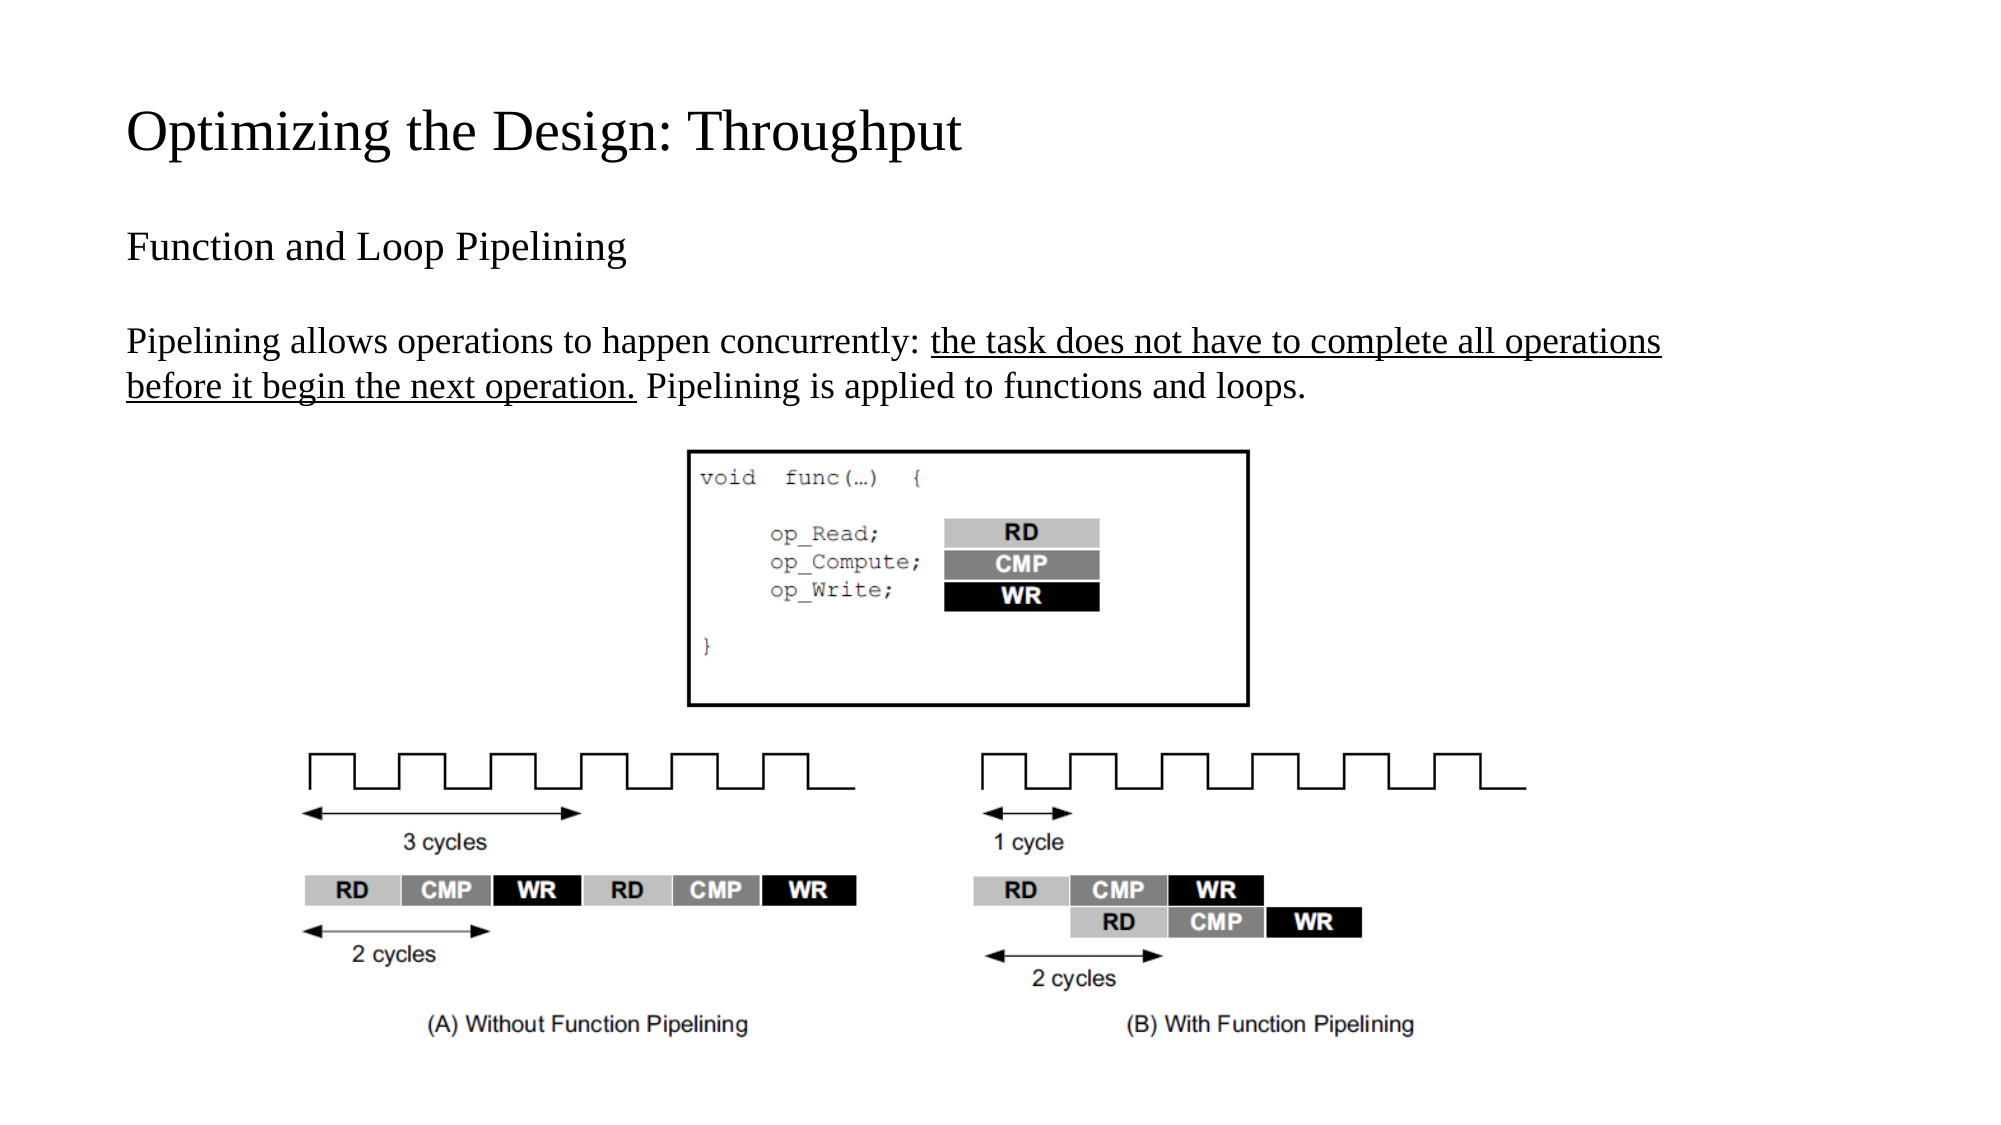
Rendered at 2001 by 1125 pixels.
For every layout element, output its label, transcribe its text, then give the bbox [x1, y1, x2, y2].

text_box Pipelining allows operations to happen concurrently: the task does not have to complete all operations before it begin the next operation. Pipelining is applied to functions and loops. [111, 308, 1718, 414]
picture [300, 446, 1529, 1041]
text_box Function and Loop Pipelining [111, 211, 1400, 277]
text_box Optimizing the Design: Throughput [111, 84, 1400, 170]
